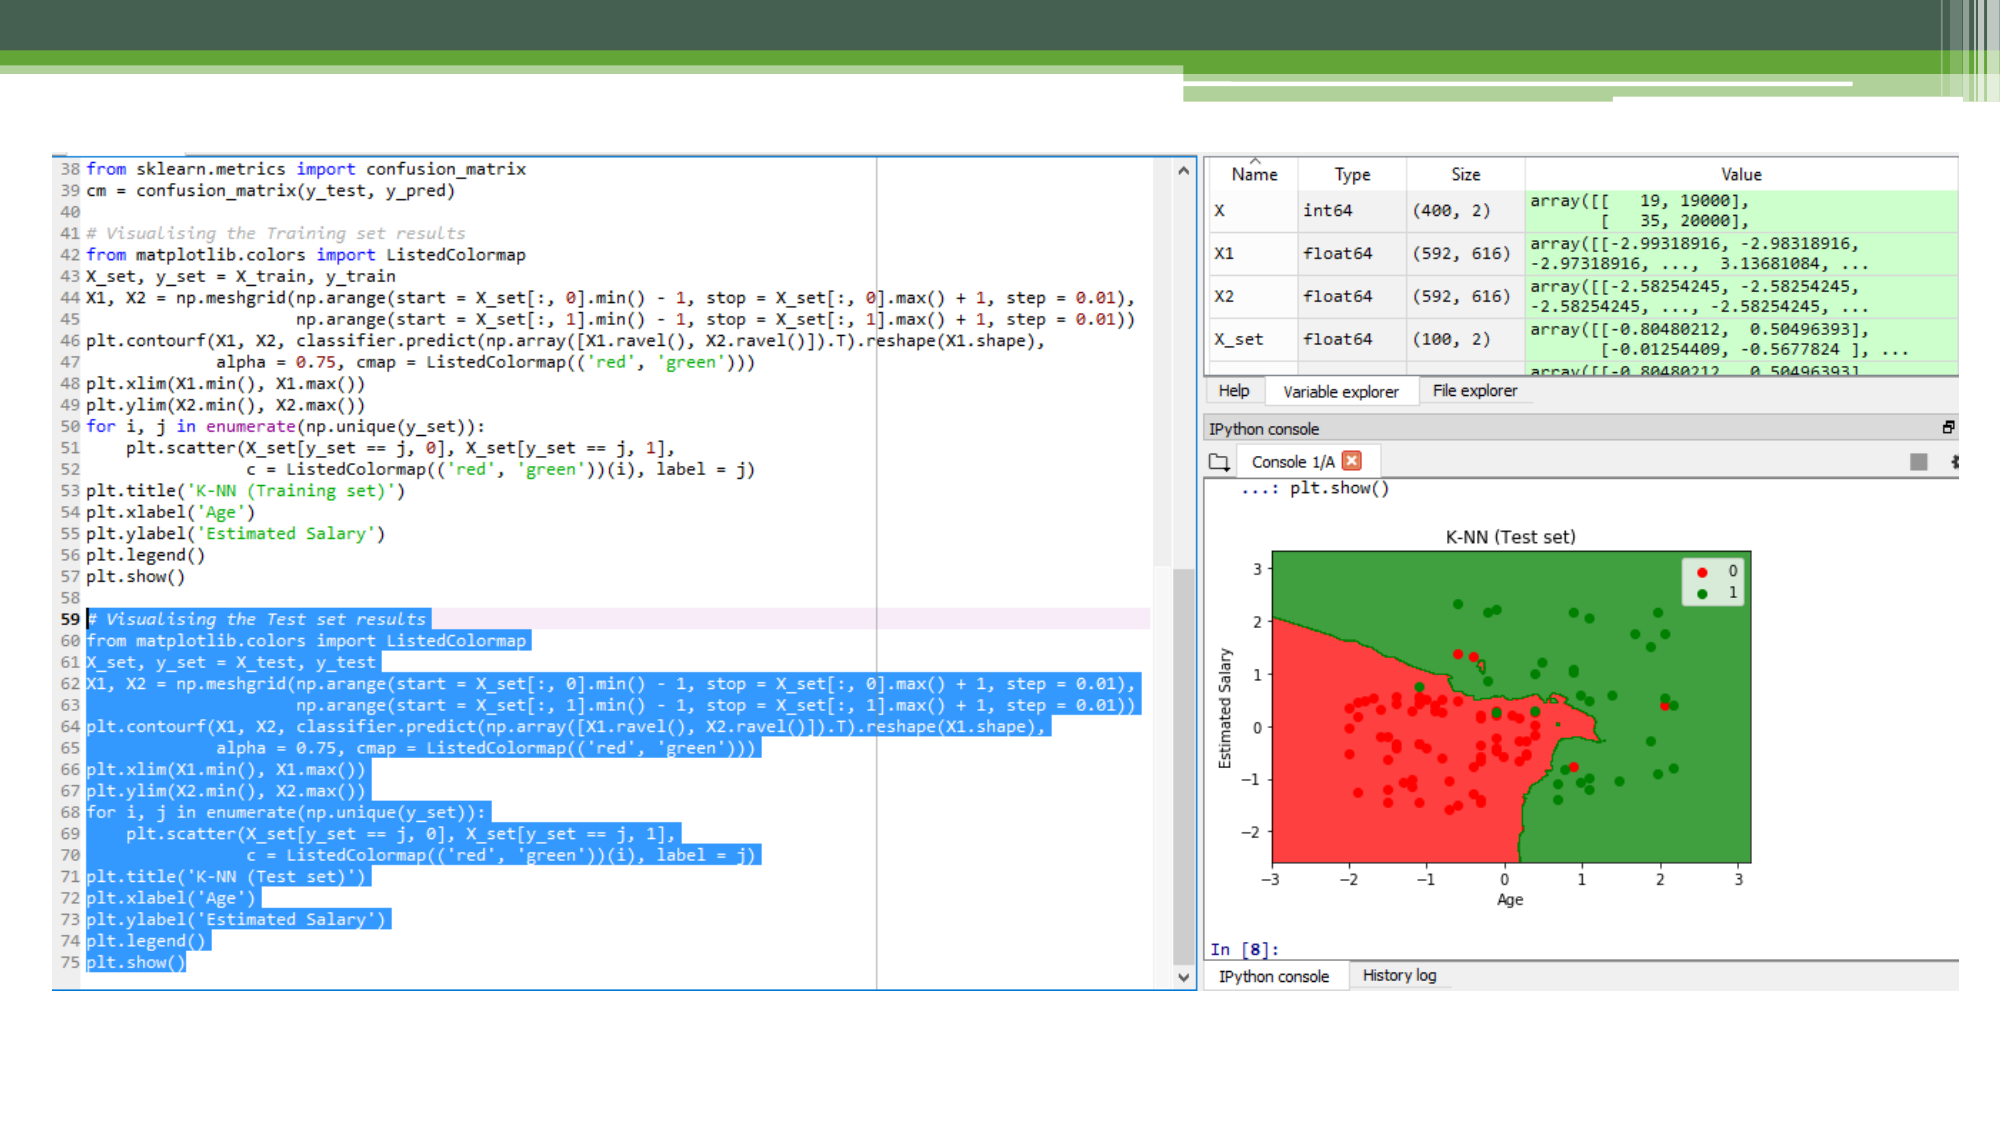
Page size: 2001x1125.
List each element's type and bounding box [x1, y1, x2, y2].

picture [52, 152, 1959, 991]
